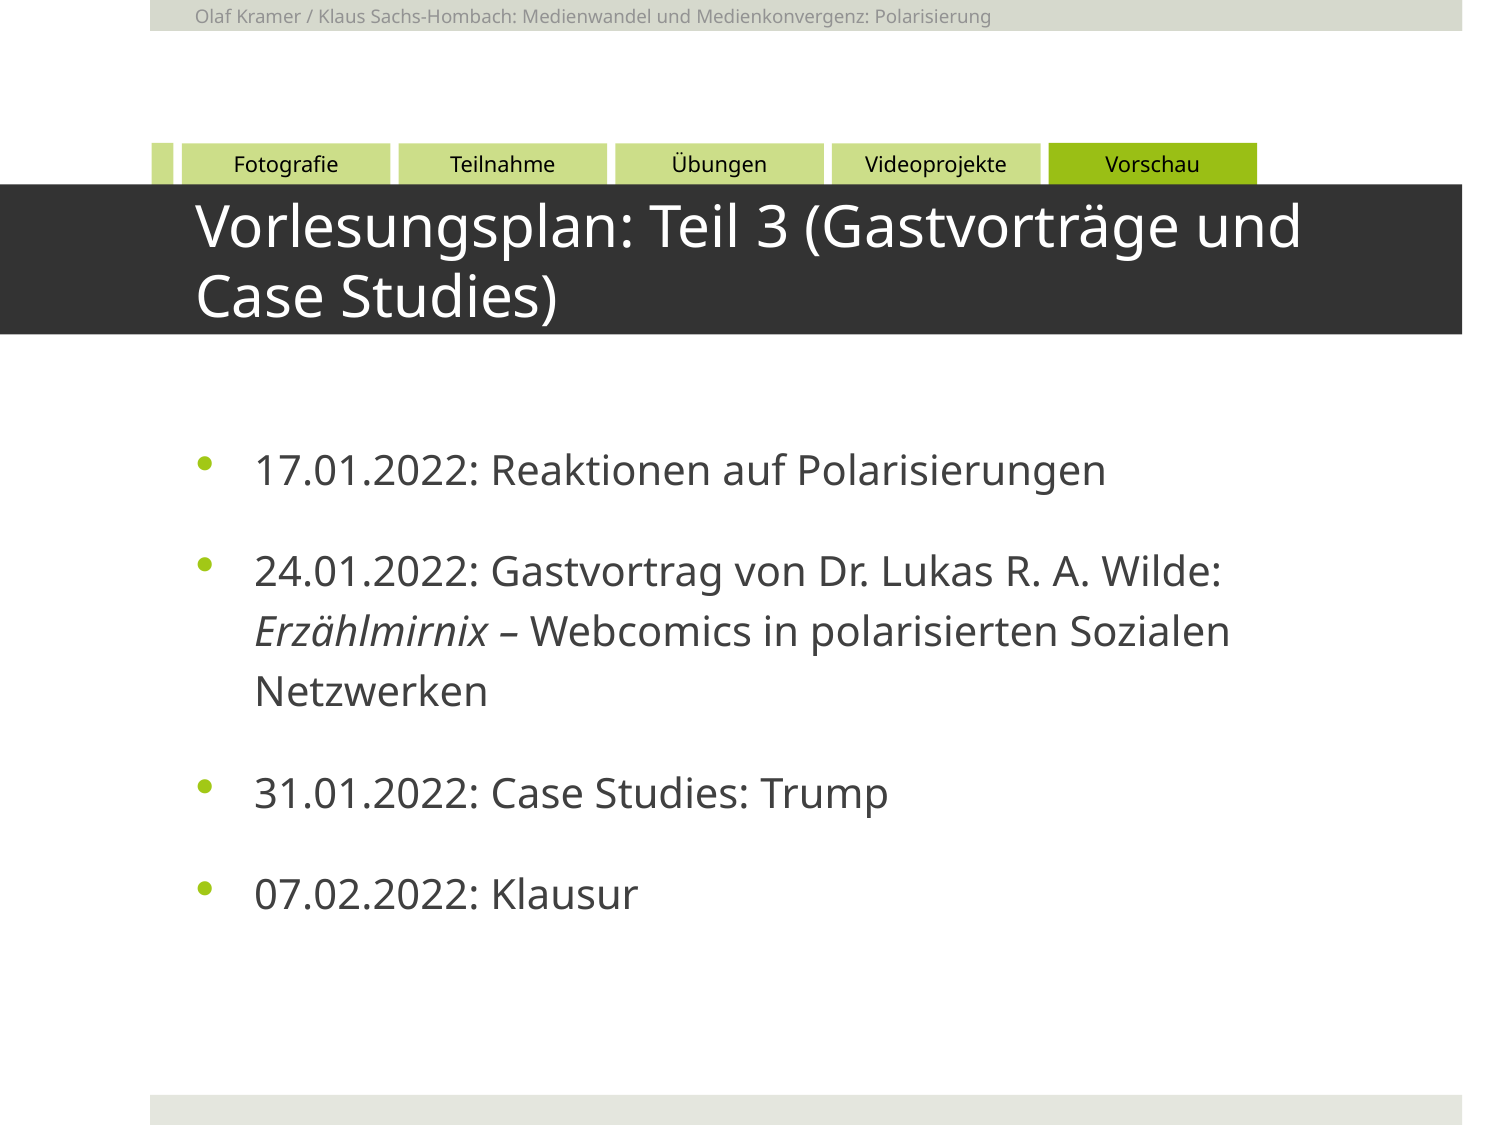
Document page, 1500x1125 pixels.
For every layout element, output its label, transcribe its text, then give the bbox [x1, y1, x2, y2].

footer Olaf Kramer / Klaus Sachs-Hombach: Medienwandel und Medienkonvergenz: Polarisierung [179, 0, 1100, 31]
title Vorlesungsplan: Teil 3 (Gastvorträge und Case Studies) [0, 184, 1463, 335]
list 17.01.2022: Reaktionen auf Polarisierungen 24.01.2022: Gastvortrag von Dr. Lukas R. A. Wilde: Erzählmirnix – Webcomics in polarisierten Sozialen Netzwerken 31.01.2022: Case Studies: Trump 07.02.2022: Klausur [182, 425, 1432, 1028]
